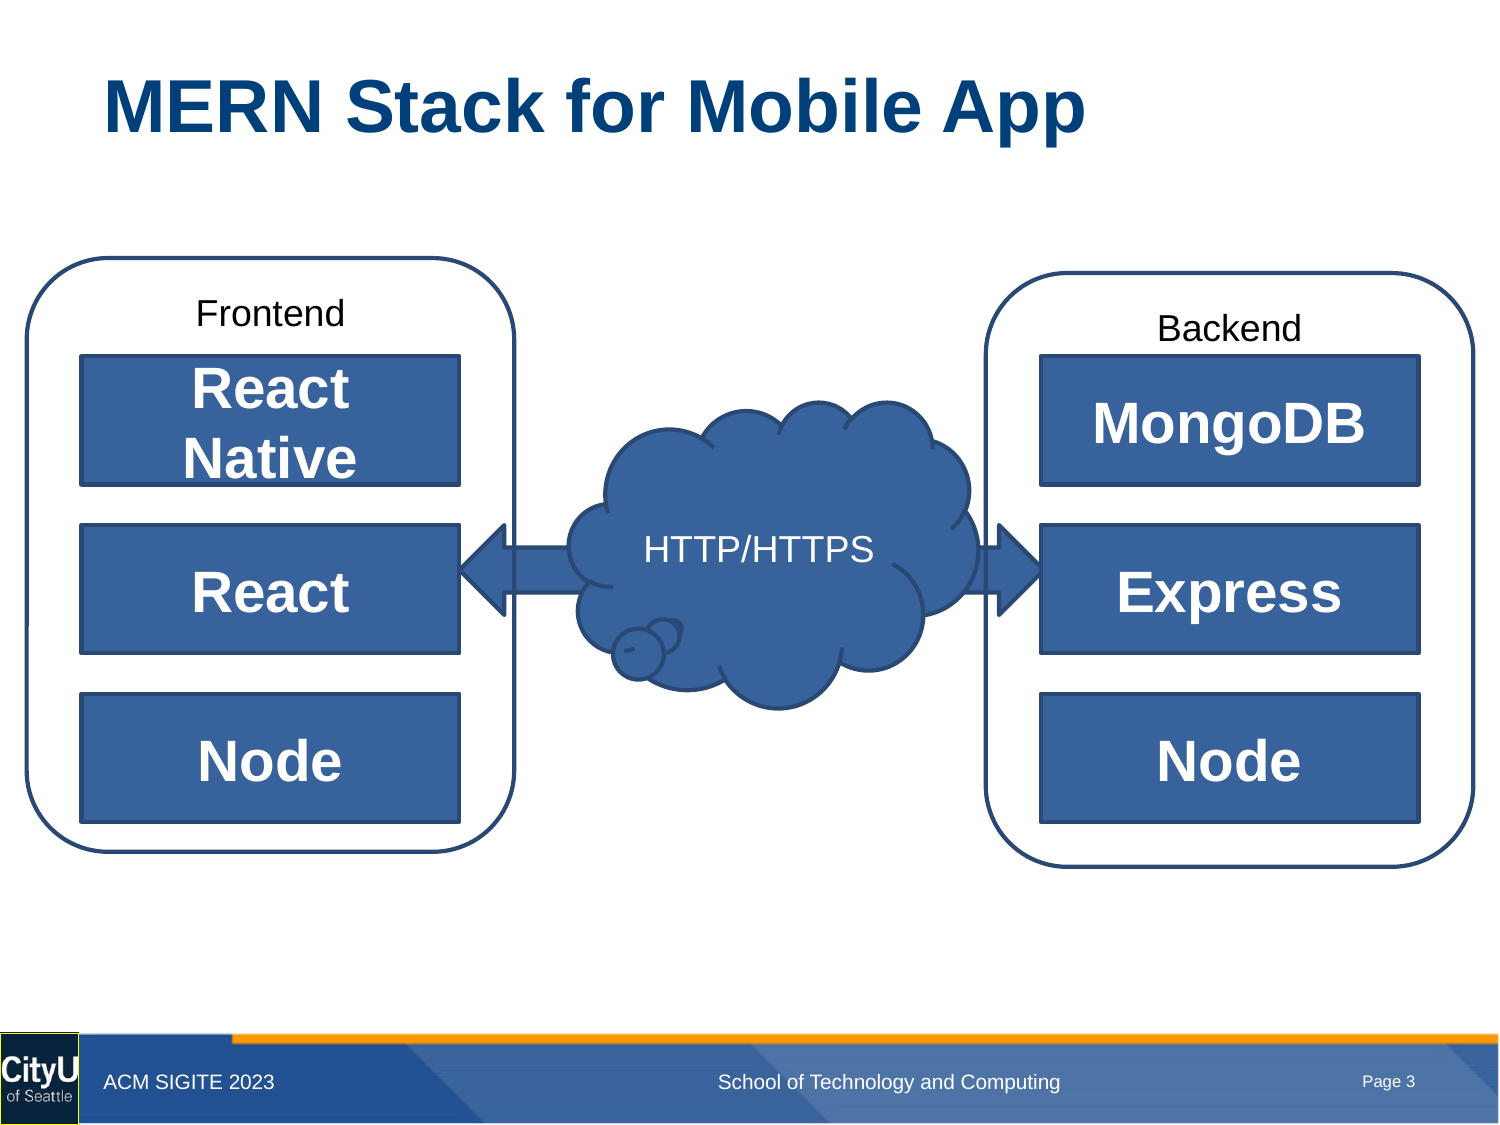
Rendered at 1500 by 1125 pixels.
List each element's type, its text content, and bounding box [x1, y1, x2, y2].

title MERN Stack for Mobile App [88, 49, 1451, 213]
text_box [26, 257, 1474, 868]
picture [1, 1034, 78, 1124]
picture [0, 1032, 1500, 1125]
